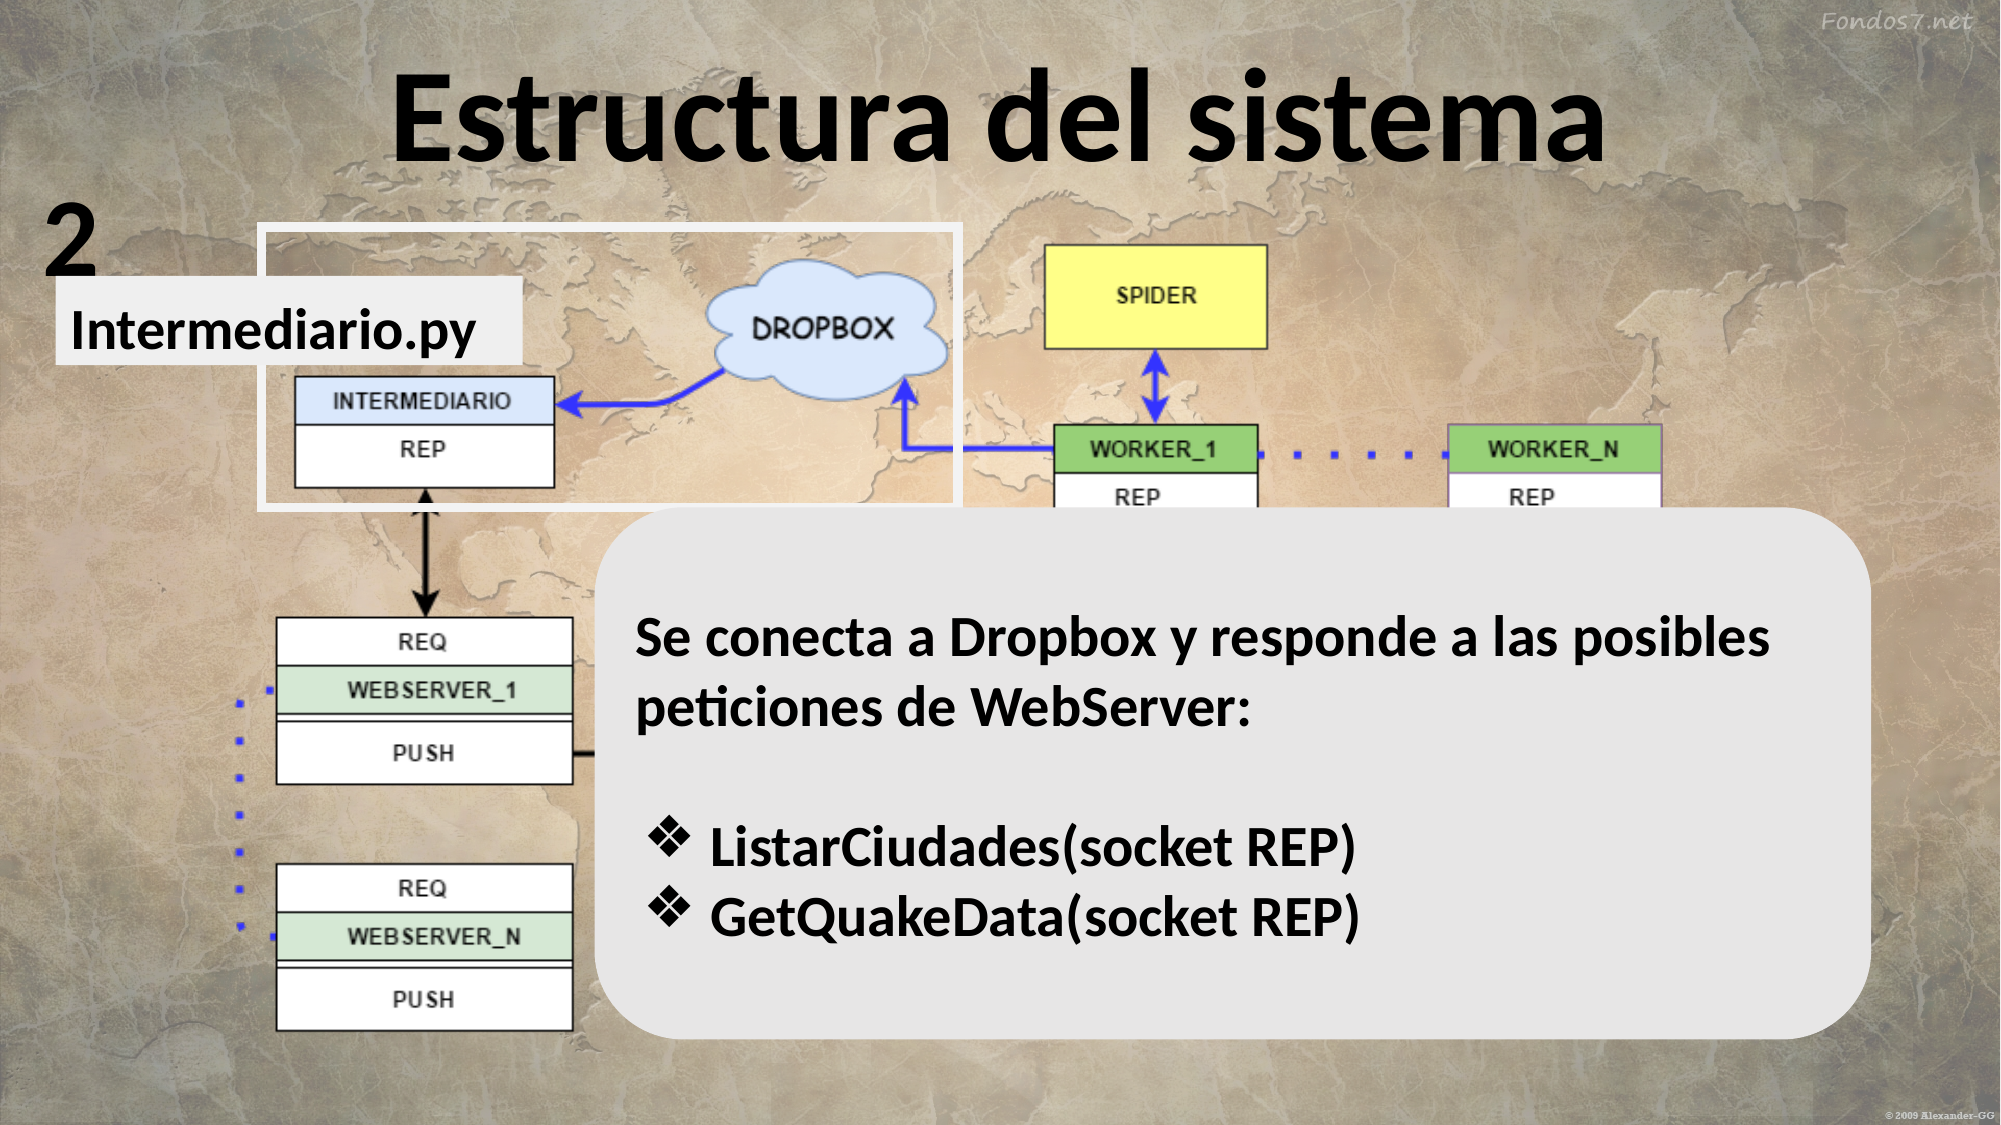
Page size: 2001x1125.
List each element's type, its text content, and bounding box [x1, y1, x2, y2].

picture [0, 0, 2001, 1125]
text_box 2 [26, 155, 115, 308]
text_box Intermediario.py [55, 275, 123, 366]
title Estructura del sistema [137, 9, 1863, 225]
